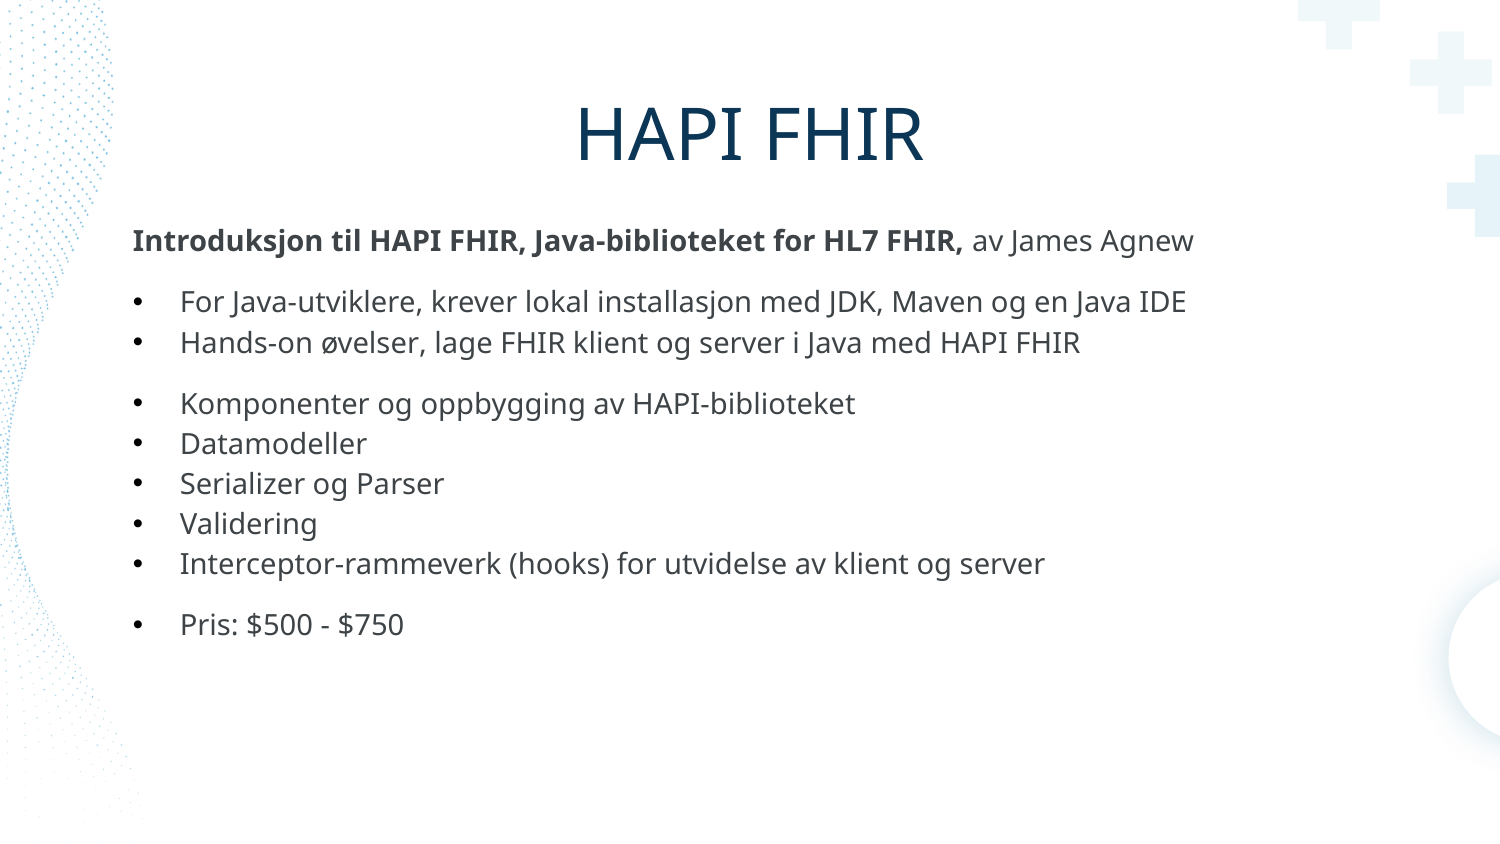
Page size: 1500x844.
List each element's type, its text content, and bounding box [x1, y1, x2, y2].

title HAPI FHIR [118, 72, 1382, 167]
picture [0, 0, 144, 844]
text_box Introduksjon til HAPI FHIR, Java-biblioteket for HL7 FHIR, av James Agnew For Java-utviklere, krever lokal installasjon med JDK, Maven og en Java IDE Hands-on øvelser, lage FHIR klient og server i Java med HAPI FHIR Komponenter og oppbygging av HAPI-biblioteket Datamodeller Serializer og Parser Validering Interceptor-rammeverk (hooks) for utvidelse av klient og server Pris: $500 - $750 [118, 202, 1382, 756]
